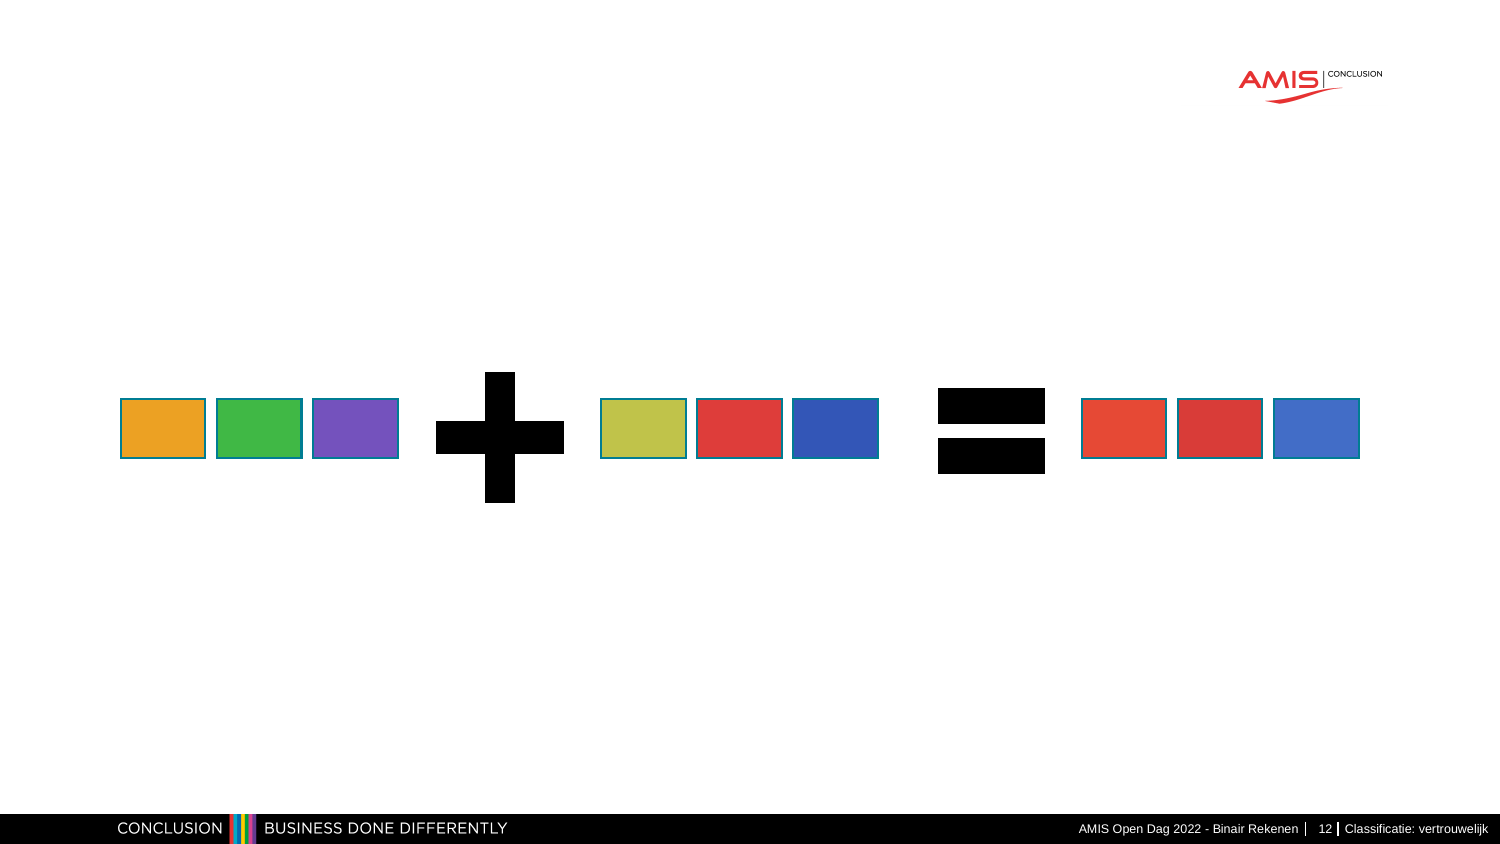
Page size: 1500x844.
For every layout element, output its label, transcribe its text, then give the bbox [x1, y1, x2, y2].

picture [0, 814, 236, 844]
text_box [1177, 398, 1263, 459]
picture [239, 814, 1500, 844]
slide_number 12 [1309, 820, 1333, 839]
text_box [436, 372, 564, 503]
text_box [120, 398, 206, 459]
text_box [792, 398, 879, 459]
footer AMIS Open Dag 2022 - Binair Rekenen [814, 820, 1299, 839]
text_box [1081, 398, 1167, 459]
text_box [1273, 398, 1360, 459]
picture [1181, 59, 1388, 106]
text_box [312, 398, 399, 459]
text_box [696, 398, 783, 459]
text_box [216, 398, 303, 459]
text_box [600, 398, 687, 459]
text_box [938, 388, 1045, 424]
text_box [938, 438, 1045, 474]
